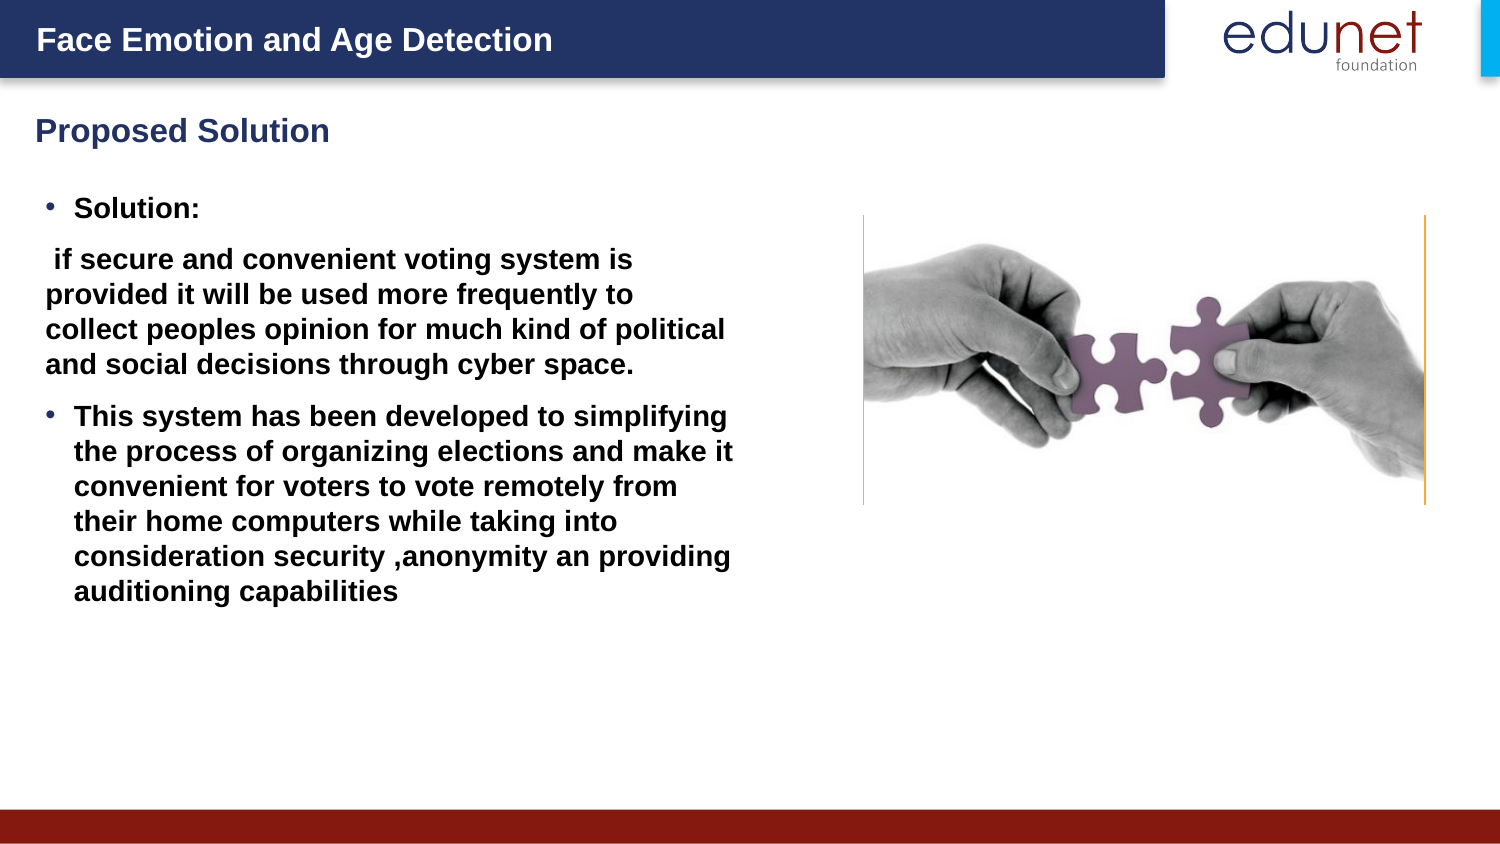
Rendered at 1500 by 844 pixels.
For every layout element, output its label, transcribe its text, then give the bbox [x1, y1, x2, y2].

text_box Solution: if secure and convenient voting system is provided it will be used more frequently to collect peoples opinion for much kind of political and social decisions through cyber space. This system has been developed to simplifying the process of organizing elections and make it convenient for voters to vote remotely from their home computers while taking into consideration security ,anonymity an providing auditioning capabilities [30, 174, 750, 622]
text_box Proposed Solution [20, 94, 750, 147]
picture [1219, 8, 1424, 75]
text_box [863, 171, 1426, 546]
